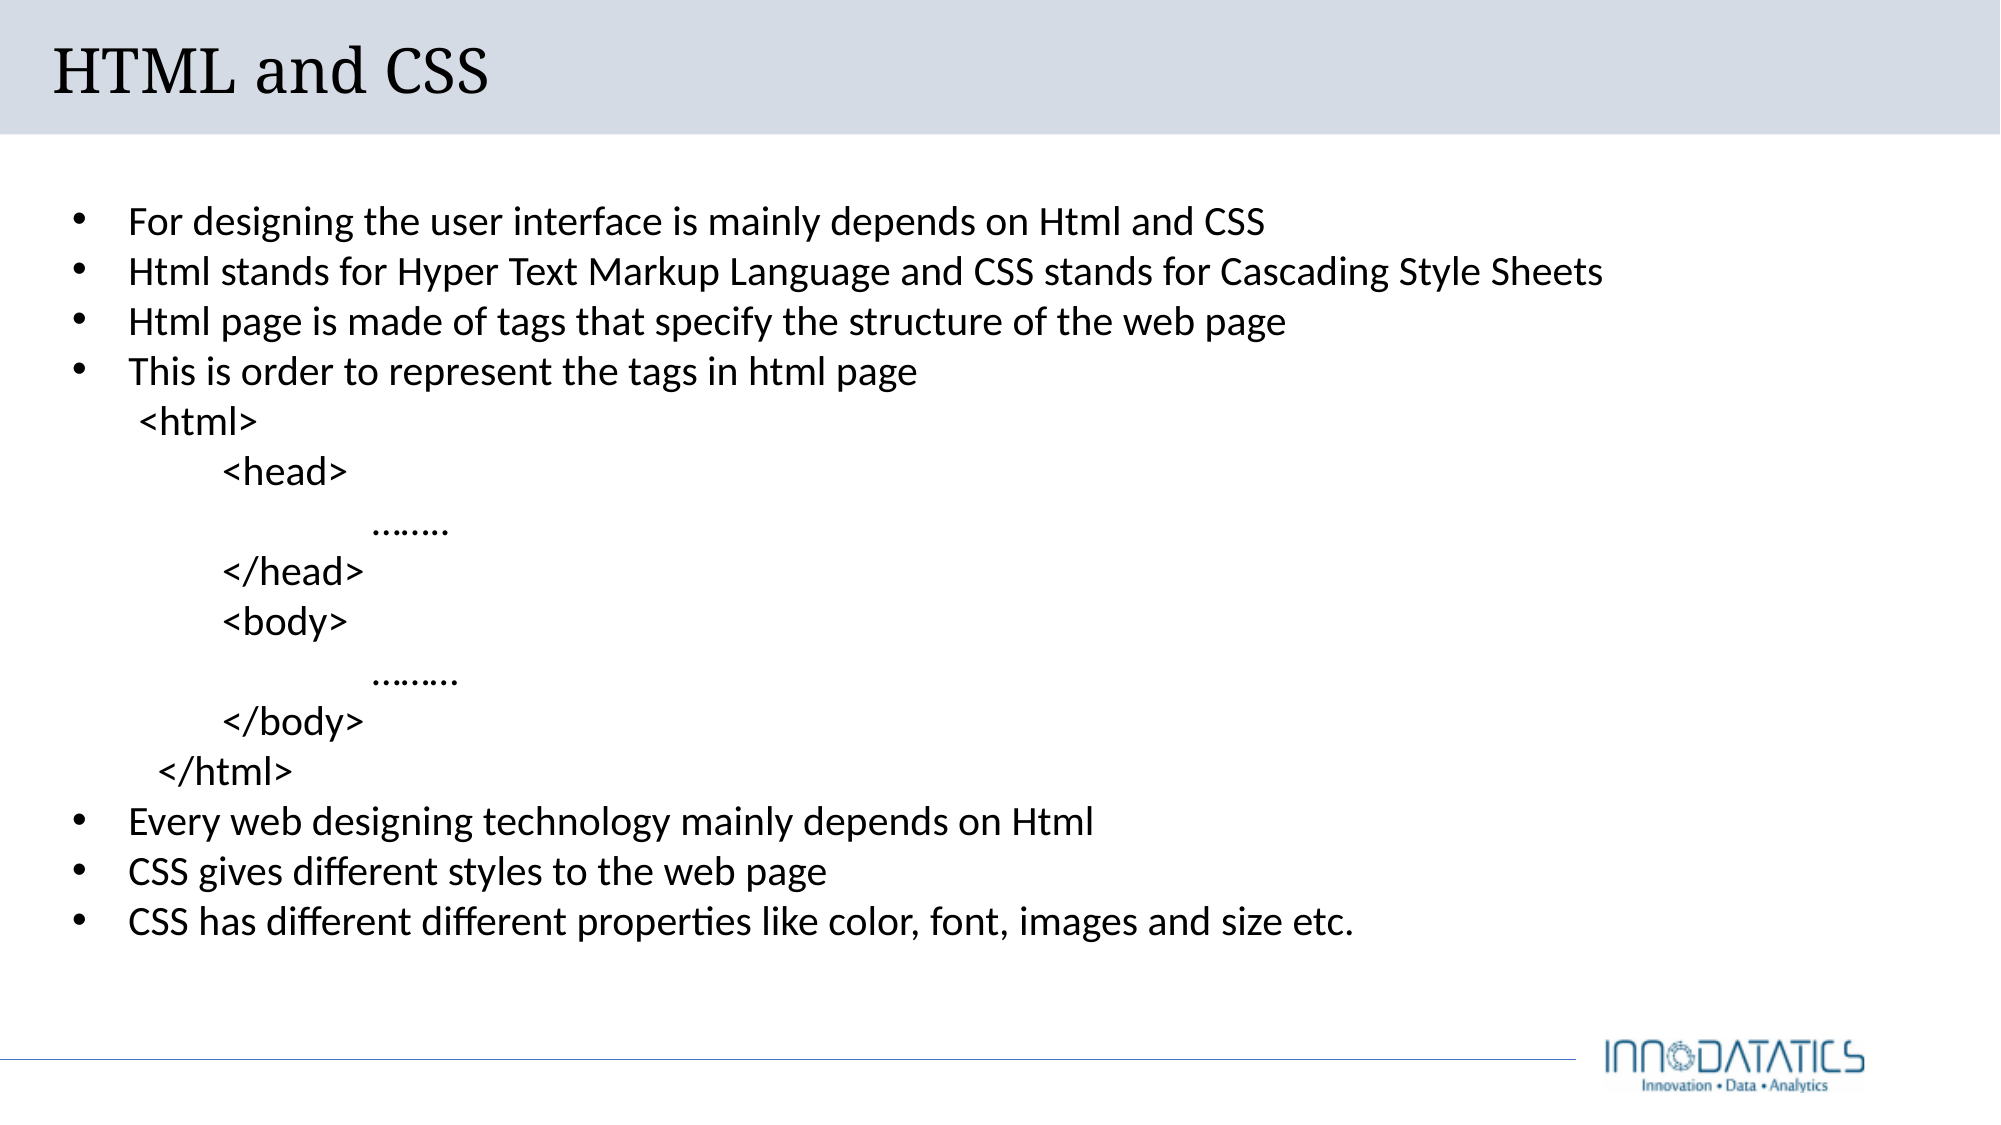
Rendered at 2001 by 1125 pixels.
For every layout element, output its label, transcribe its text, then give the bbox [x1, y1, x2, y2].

title HTML and CSS [37, 0, 1763, 175]
text_box For designing the user interface is mainly depends on Html and CSS Html stands for Hyper Text Markup Language and CSS stands for Cascading Style Sheets Html page is made of tags that specify the structure of the web page This is order to represent the tags in html page <html> <head> …….. </head> <body> ……… </body> </html> Every web designing technology mainly depends on Html CSS gives different styles to the web page CSS has different different properties like color, font, images and size etc. [56, 186, 1929, 1052]
picture [1603, 1052, 1865, 1093]
